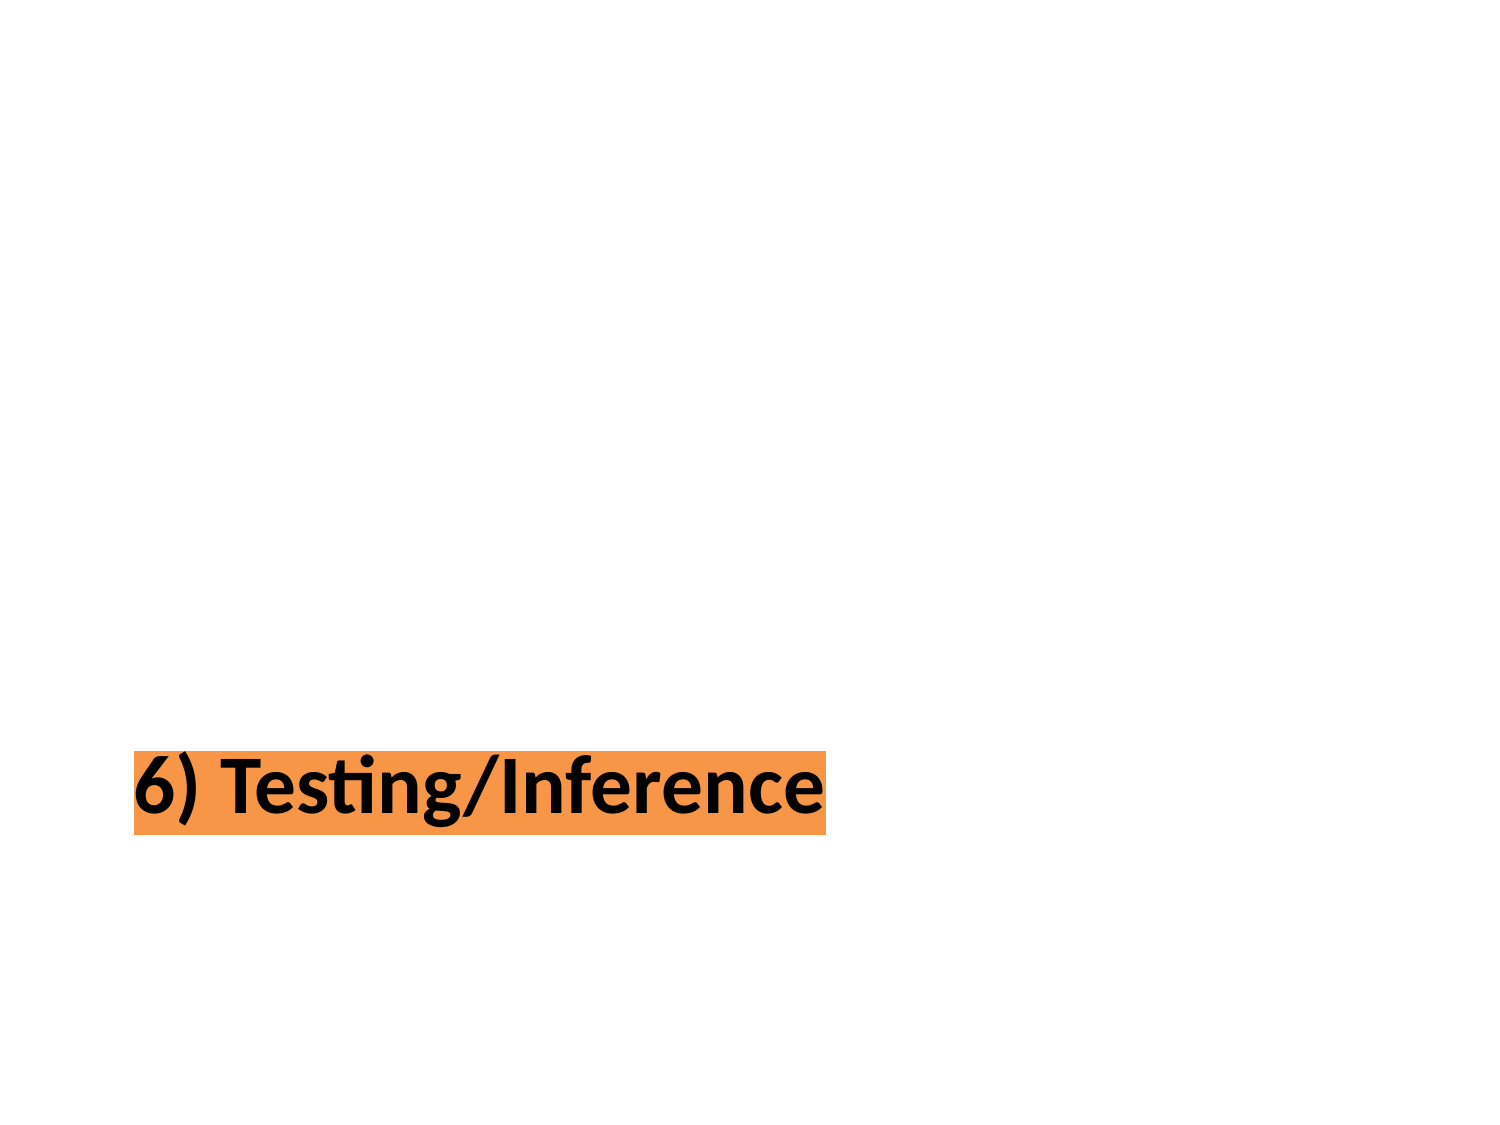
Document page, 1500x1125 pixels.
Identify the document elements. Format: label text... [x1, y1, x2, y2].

title 6) Testing/Inference [118, 722, 1394, 947]
